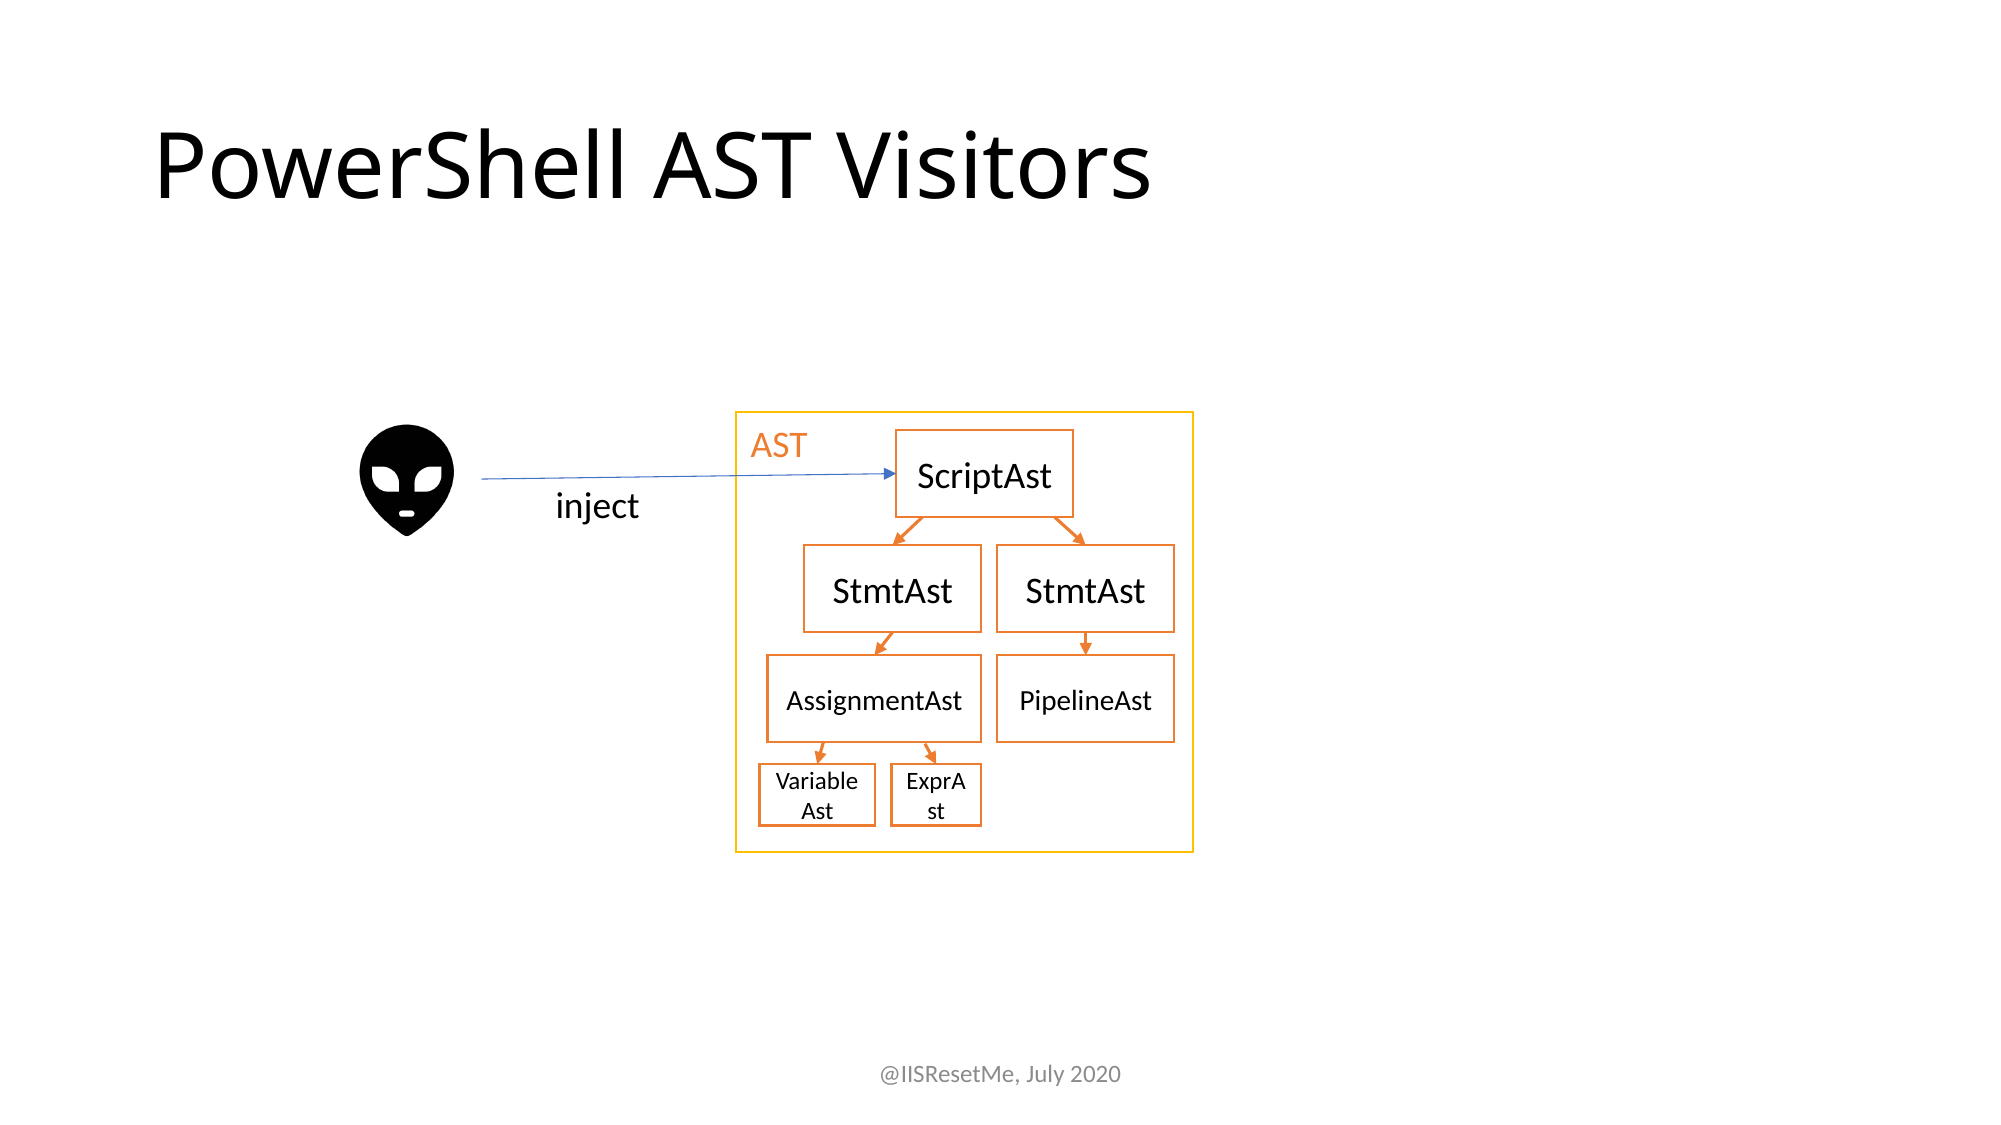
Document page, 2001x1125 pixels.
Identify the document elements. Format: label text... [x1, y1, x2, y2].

text_box VariableAst [758, 763, 876, 827]
text_box StmtAst [996, 544, 1175, 633]
text_box AST [735, 411, 1194, 853]
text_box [1054, 516, 1086, 546]
text_box PipelineAst [996, 654, 1175, 743]
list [331, 404, 482, 555]
text_box AssignmentAst [766, 654, 982, 743]
text_box StmtAst [803, 544, 982, 633]
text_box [925, 743, 937, 765]
text_box inject [540, 480, 655, 534]
title PowerShell AST Visitors [137, 59, 1863, 278]
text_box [817, 742, 824, 765]
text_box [874, 631, 893, 656]
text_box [892, 516, 923, 546]
footer @IISResetMe, July 2020 [662, 1042, 1338, 1103]
text_box ScriptAst [895, 429, 1074, 518]
text_box ExprAst [890, 763, 982, 827]
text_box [481, 473, 897, 480]
